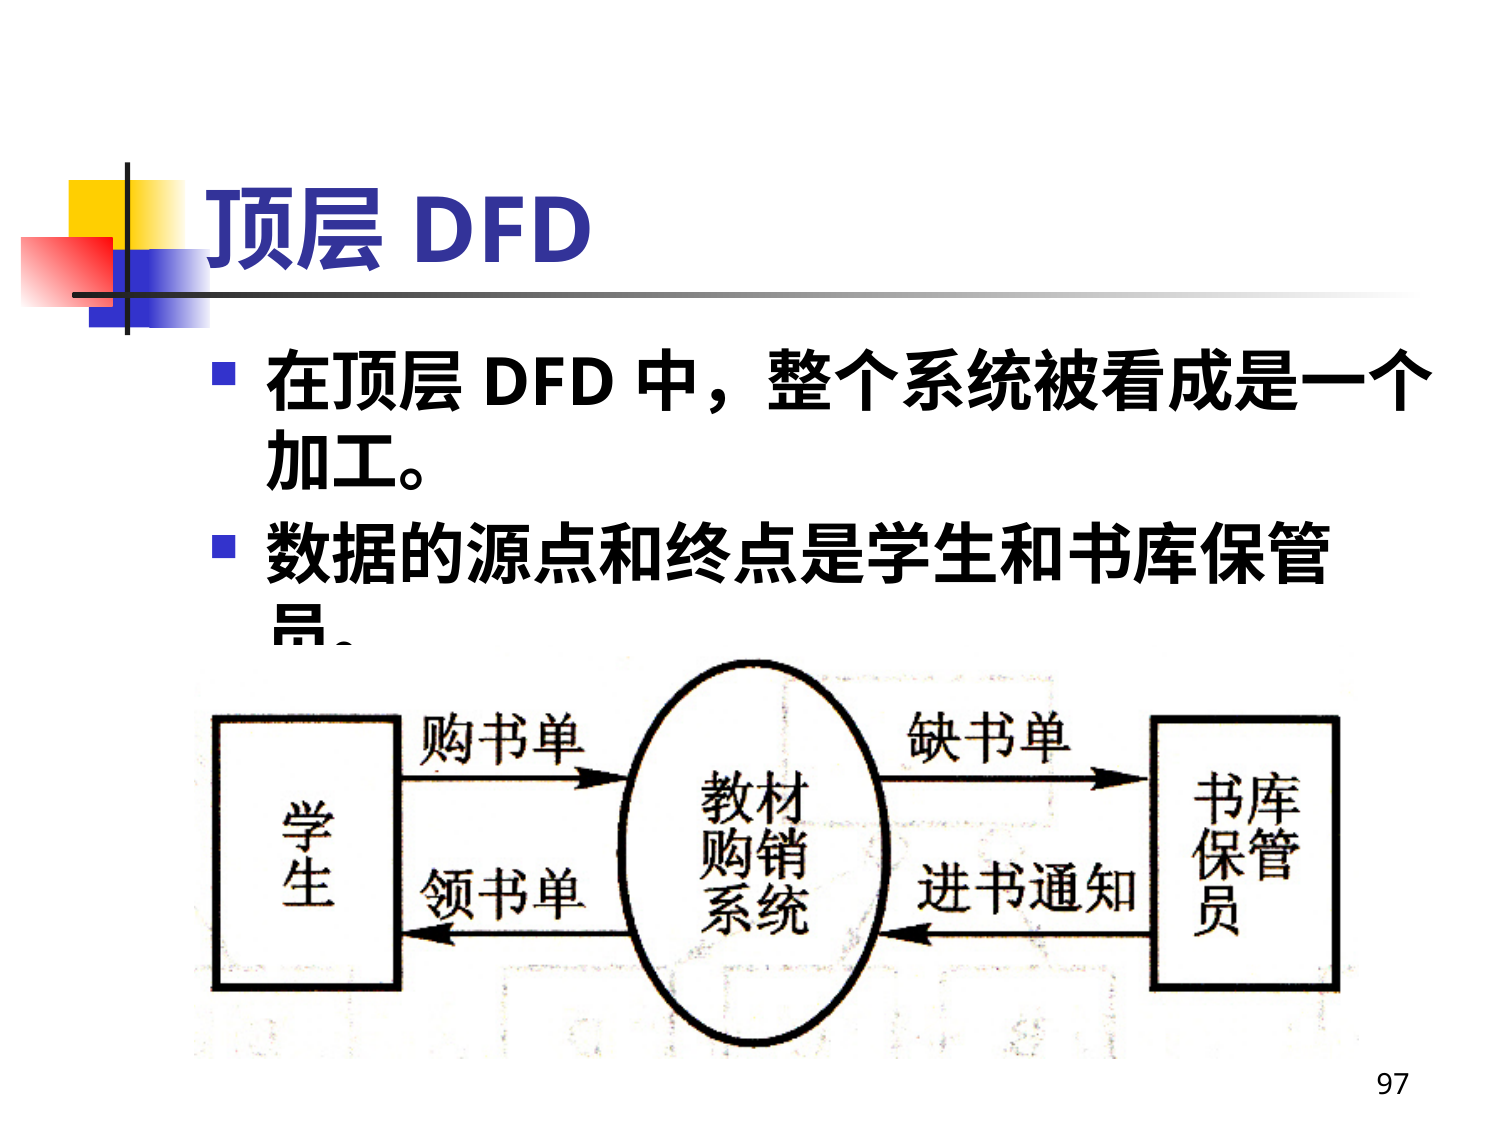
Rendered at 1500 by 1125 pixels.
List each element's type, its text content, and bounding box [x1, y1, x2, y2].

list 在顶层DFD中，整个系统被看成是一个加工。 数据的源点和终点是学生和书库保管员。 [193, 331, 1469, 1006]
picture [194, 644, 1359, 1059]
slide_number 97 [1112, 1037, 1425, 1113]
title 顶层DFD [188, 101, 1468, 289]
